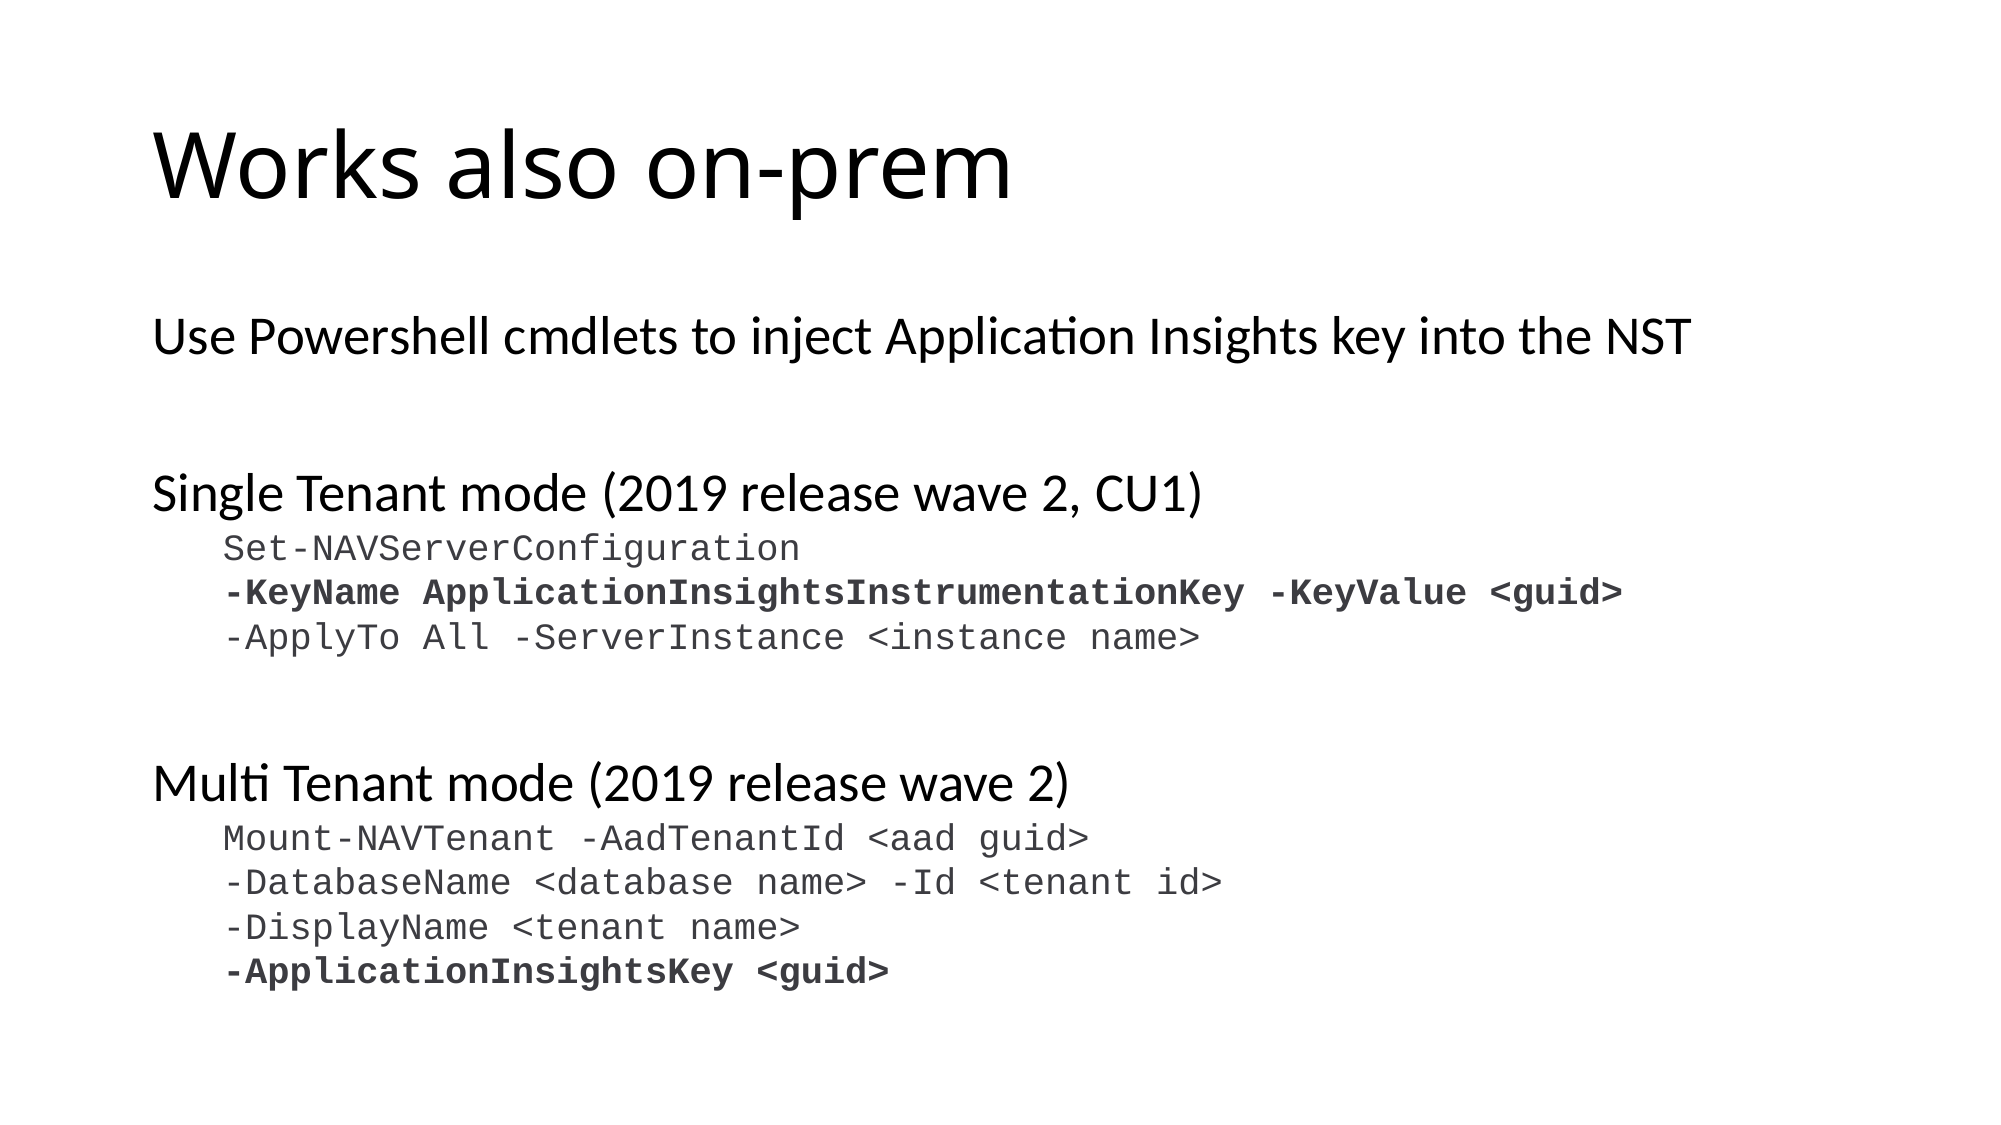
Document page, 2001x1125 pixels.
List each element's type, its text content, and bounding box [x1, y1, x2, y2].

title Works also on-prem [137, 59, 1863, 278]
list Use Powershell cmdlets to inject Application Insights key into the NST Single Tenant mode (2019 release wave 2, CU1) Set-NAVServerConfiguration -KeyName ApplicationInsightsInstrumentationKey -KeyValue <guid> -ApplyTo All -ServerInstance <instance name> Multi Tenant mode (2019 release wave 2) Mount-NAVTenant -AadTenantId <aad guid> -DatabaseName <database name> -Id <tenant id> -DisplayName <tenant name> -ApplicationInsightsKey <guid> [137, 299, 1863, 1014]
